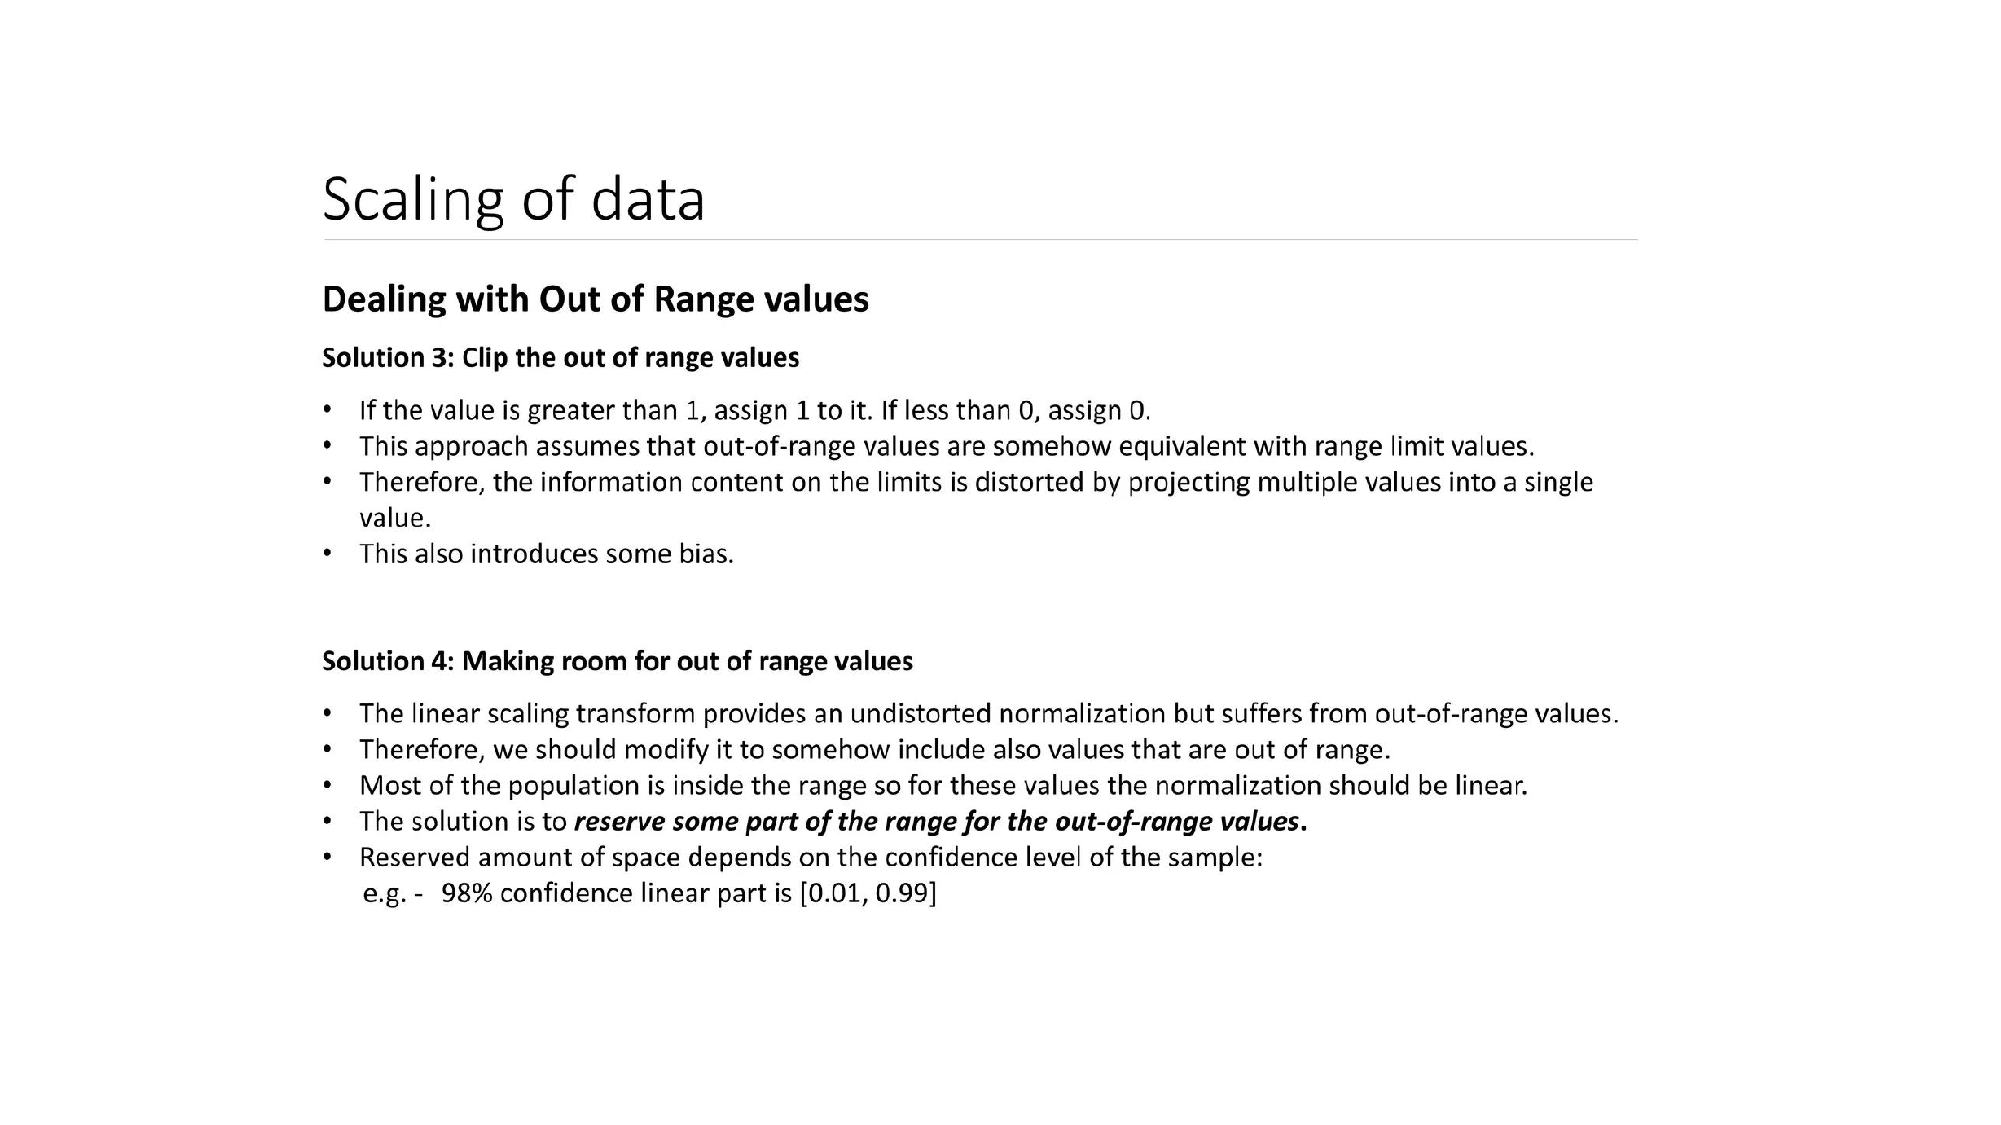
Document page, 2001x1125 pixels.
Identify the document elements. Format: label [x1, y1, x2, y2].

picture [204, 0, 1796, 1125]
